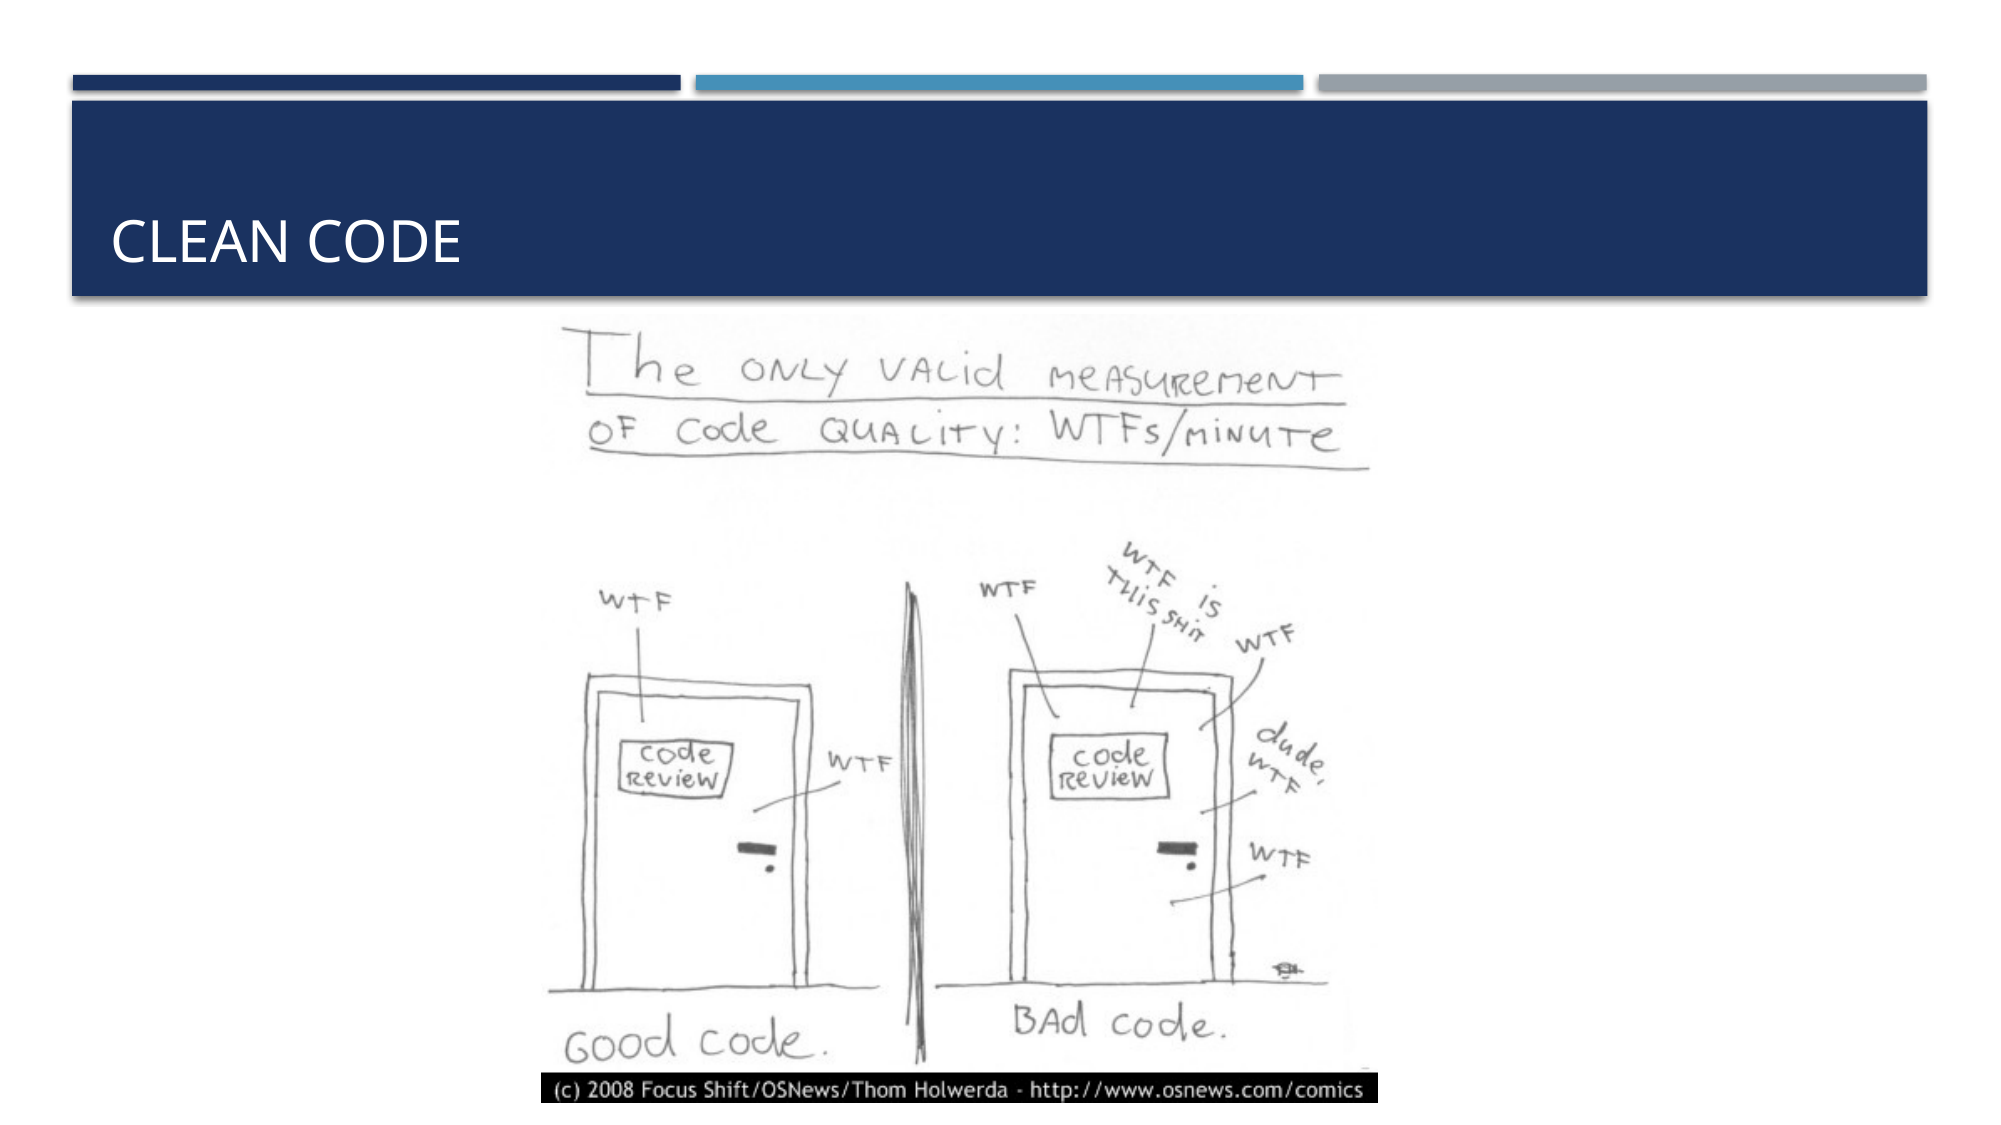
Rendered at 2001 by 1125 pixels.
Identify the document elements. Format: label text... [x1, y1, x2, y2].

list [540, 314, 1379, 1104]
title Clean Code [95, 115, 1905, 282]
